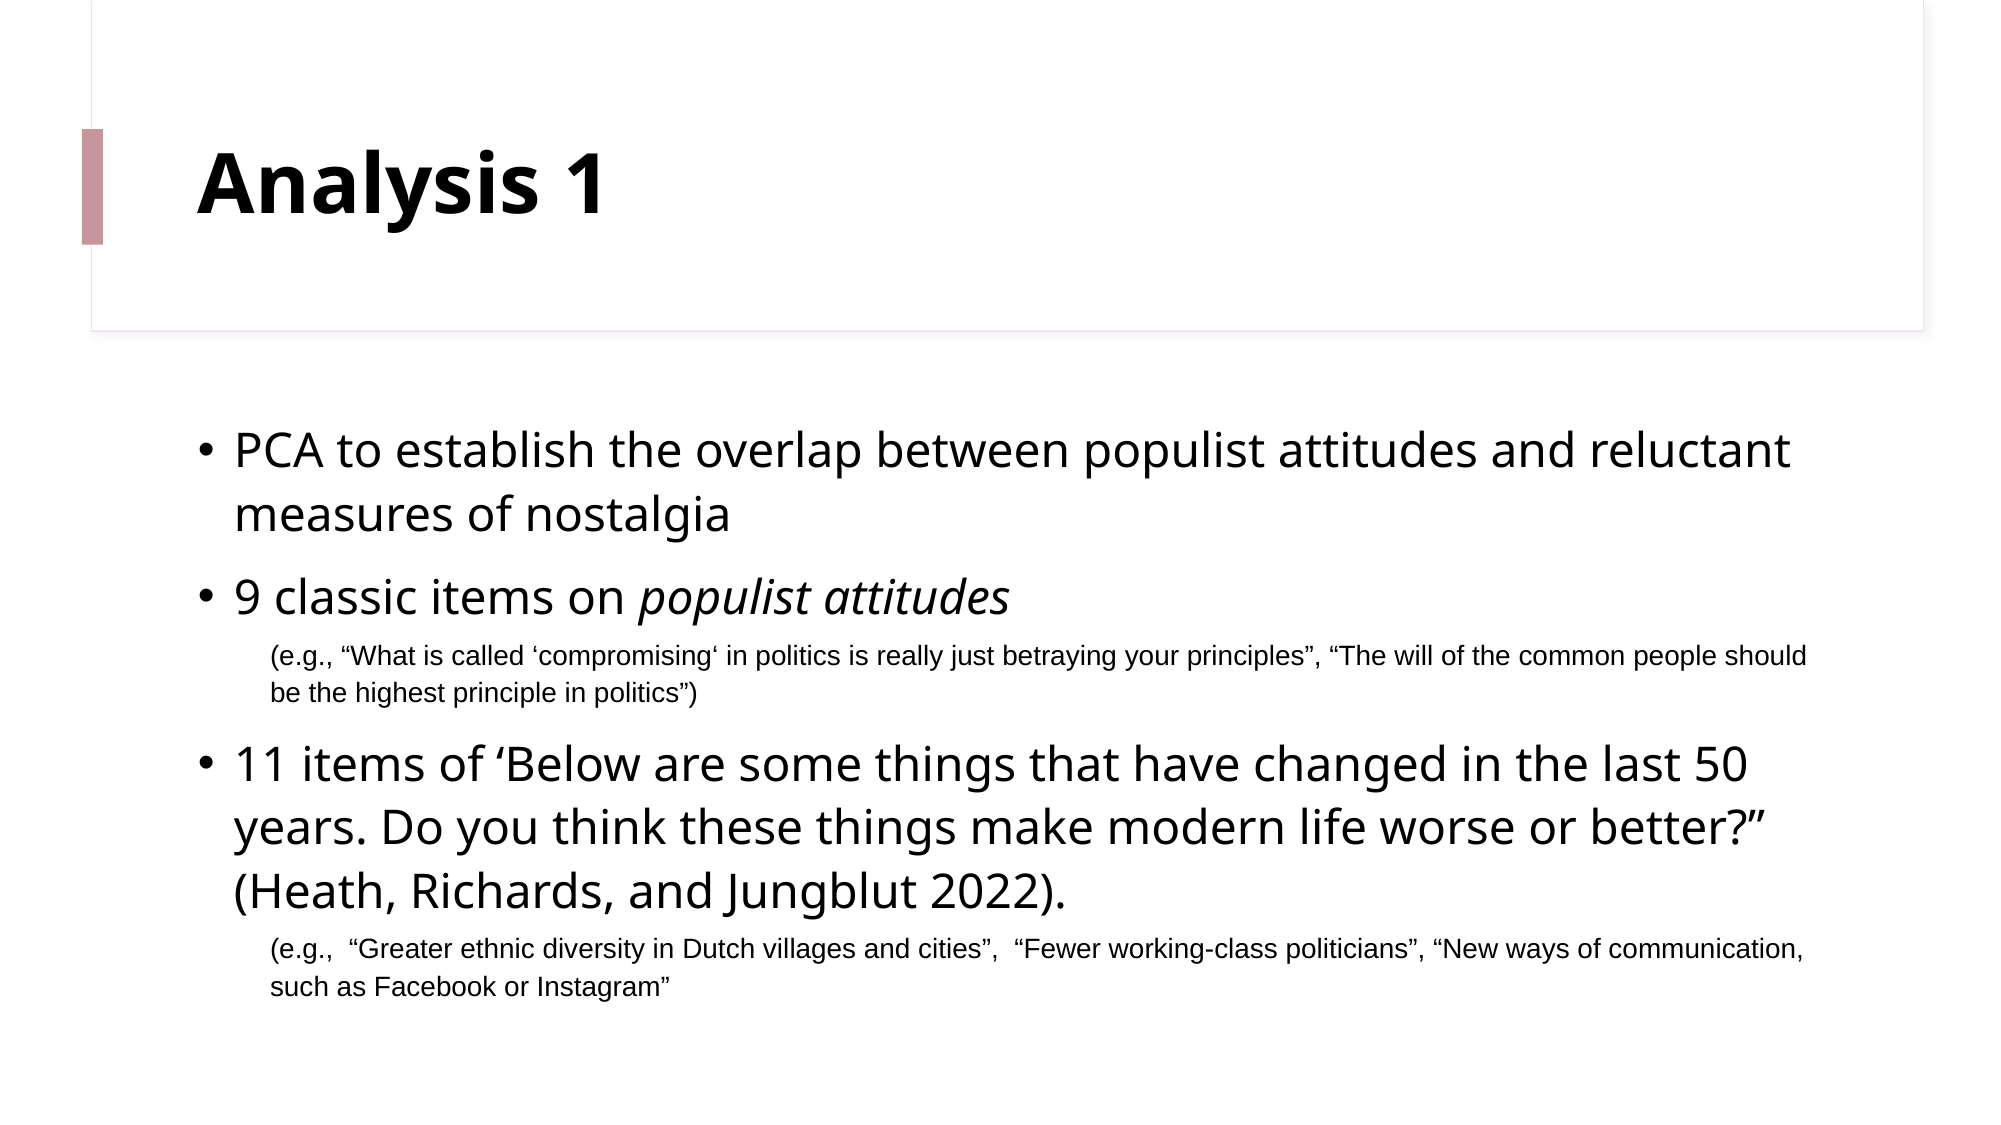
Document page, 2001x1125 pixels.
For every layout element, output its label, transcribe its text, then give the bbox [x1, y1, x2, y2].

list PCA to establish the overlap between populist attitudes and reluctant measures of nostalgia 9 classic items on populist attitudes (e.g., “What is called ‘compromising‘ in politics is really just betraying your principles”, “The will of the common people should be the highest principle in politics”) 11 items of ‘Below are some things that have changed in the last 50 years. Do you think these things make modern life worse or better?” (Heath, Richards, and Jungblut 2022). (e.g., “Greater ethnic diversity in Dutch villages and cities”, “Fewer working-class politicians”, “New ways of communication, such as Facebook or Instagram” [183, 406, 1851, 1013]
title Analysis 1 [183, 90, 1851, 284]
